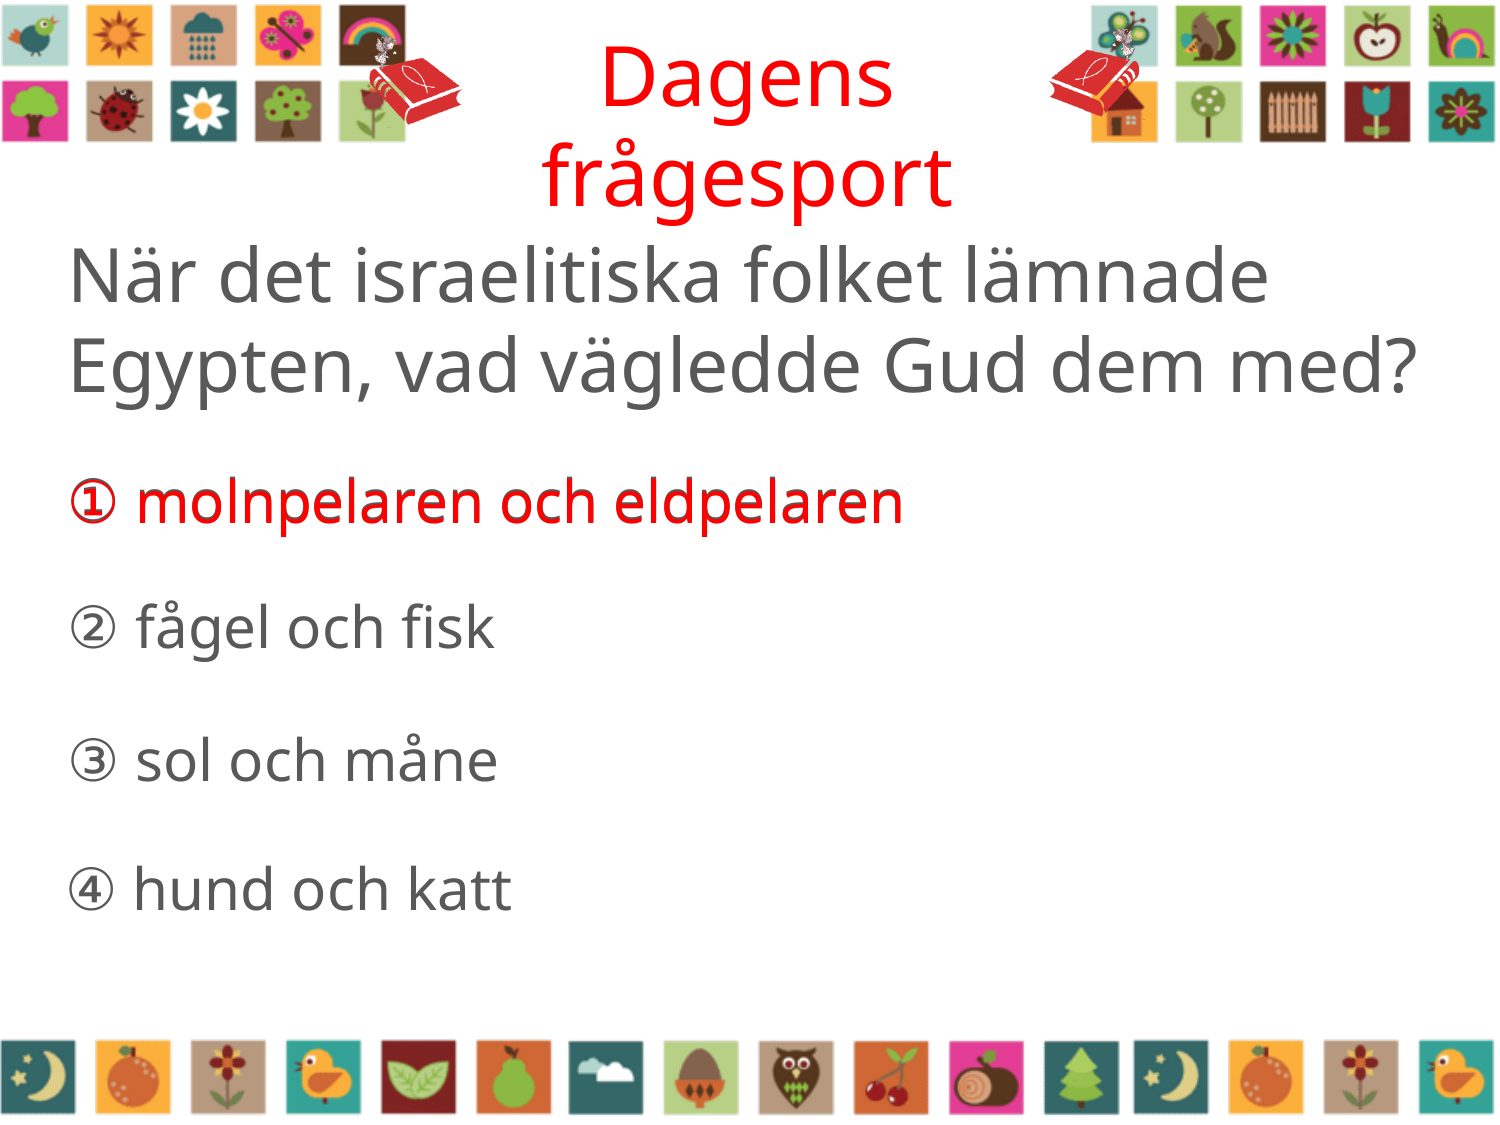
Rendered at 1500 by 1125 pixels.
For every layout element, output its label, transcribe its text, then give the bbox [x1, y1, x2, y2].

text_box När det israelitiska folket lämnade Egypten, vad vägledde Gud dem med? [53, 219, 1436, 415]
text_box ② fågel och fisk [53, 582, 1436, 668]
picture [0, 3, 494, 150]
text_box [0, 1028, 1500, 1118]
text_box ④ hund och katt [50, 844, 1480, 930]
text_box Dagens frågesport [414, 16, 1080, 219]
text_box ③ sol och måne [53, 716, 1483, 801]
text_box ① molnpelaren och eldpelaren [53, 457, 1483, 543]
picture [1017, 3, 1500, 150]
